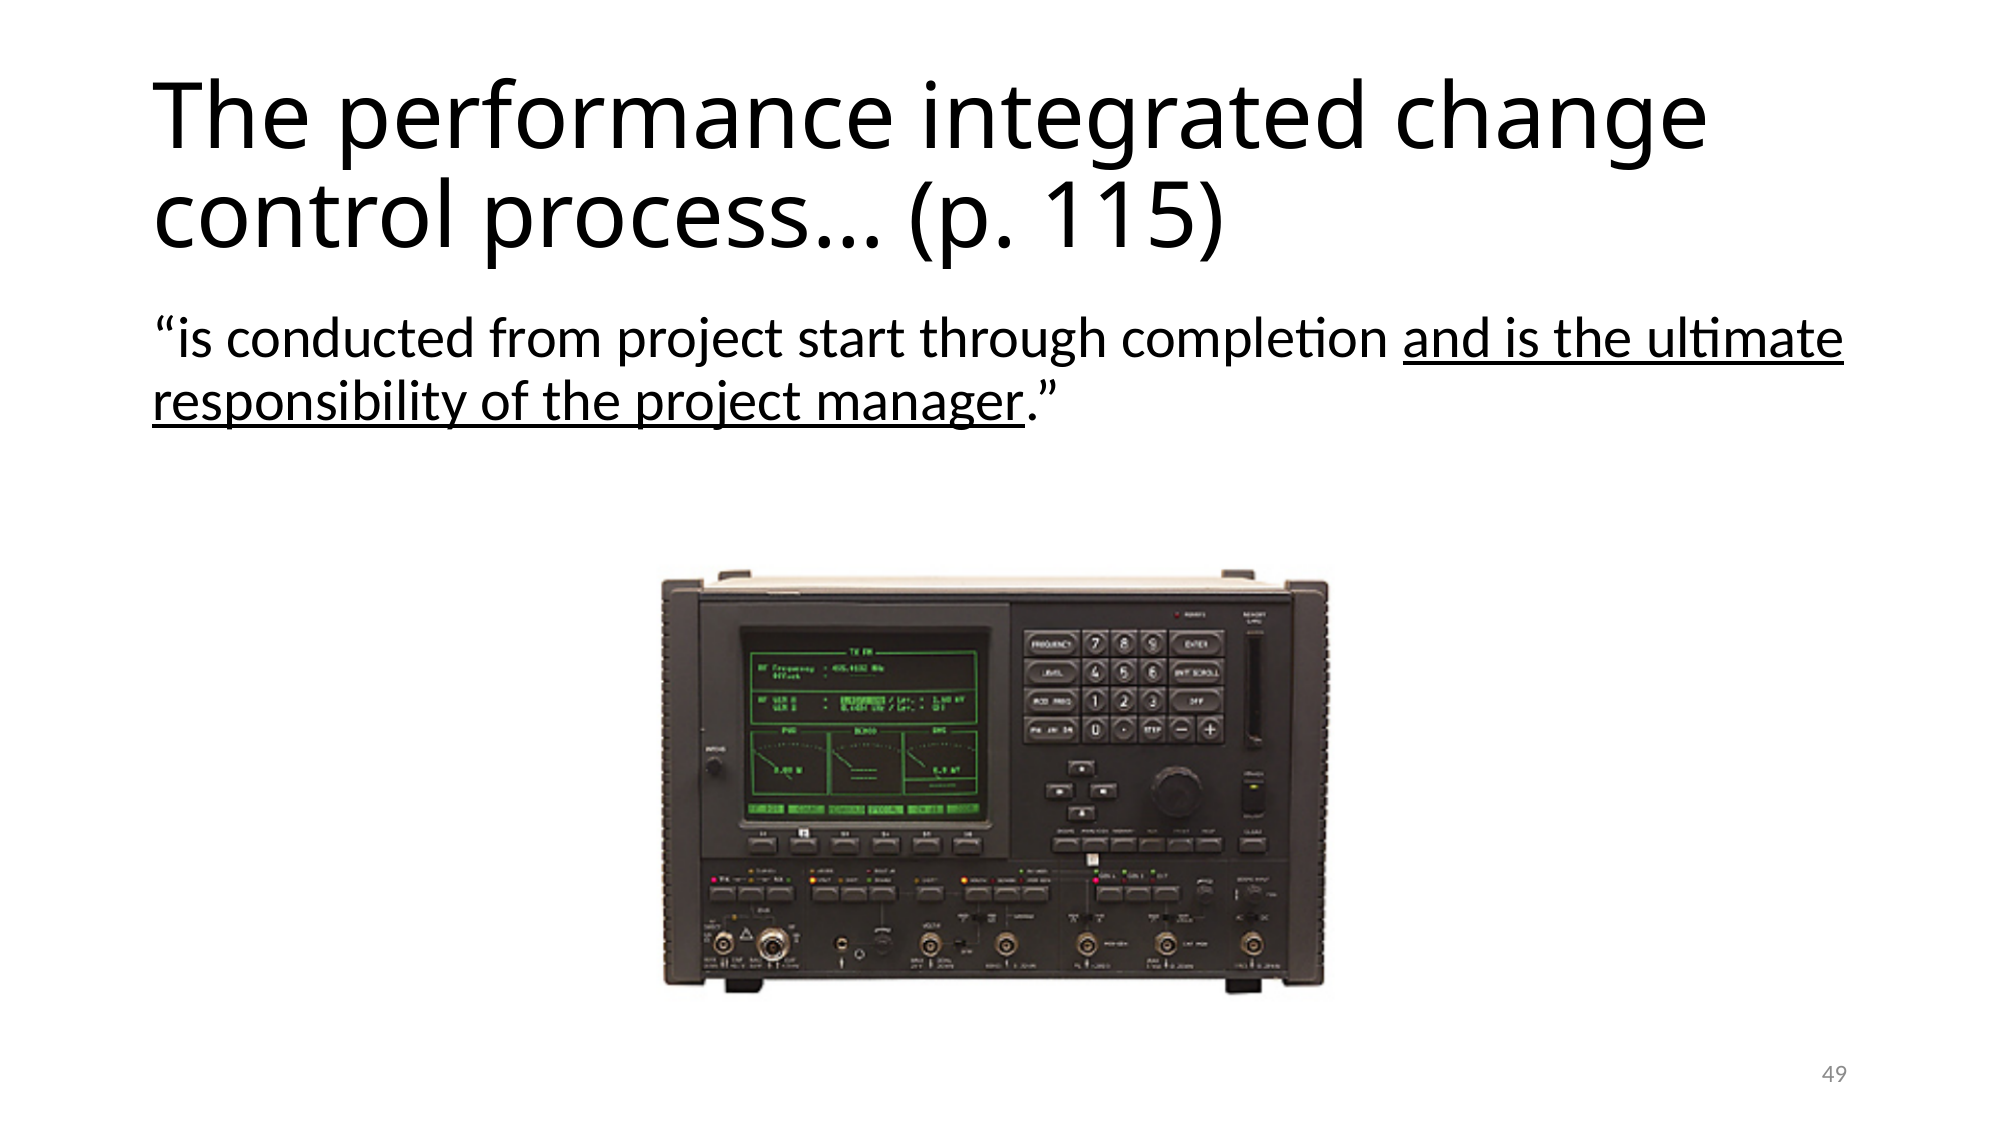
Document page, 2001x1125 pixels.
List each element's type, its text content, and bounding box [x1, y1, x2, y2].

slide_number 49 [1412, 1042, 1863, 1103]
picture [608, 541, 1392, 1036]
title The performance integrated change control process… (p. 115) [137, 59, 1863, 278]
list “is conducted from project start through completion and is the ultimate responsibility of the project manager.” [137, 299, 1863, 1014]
